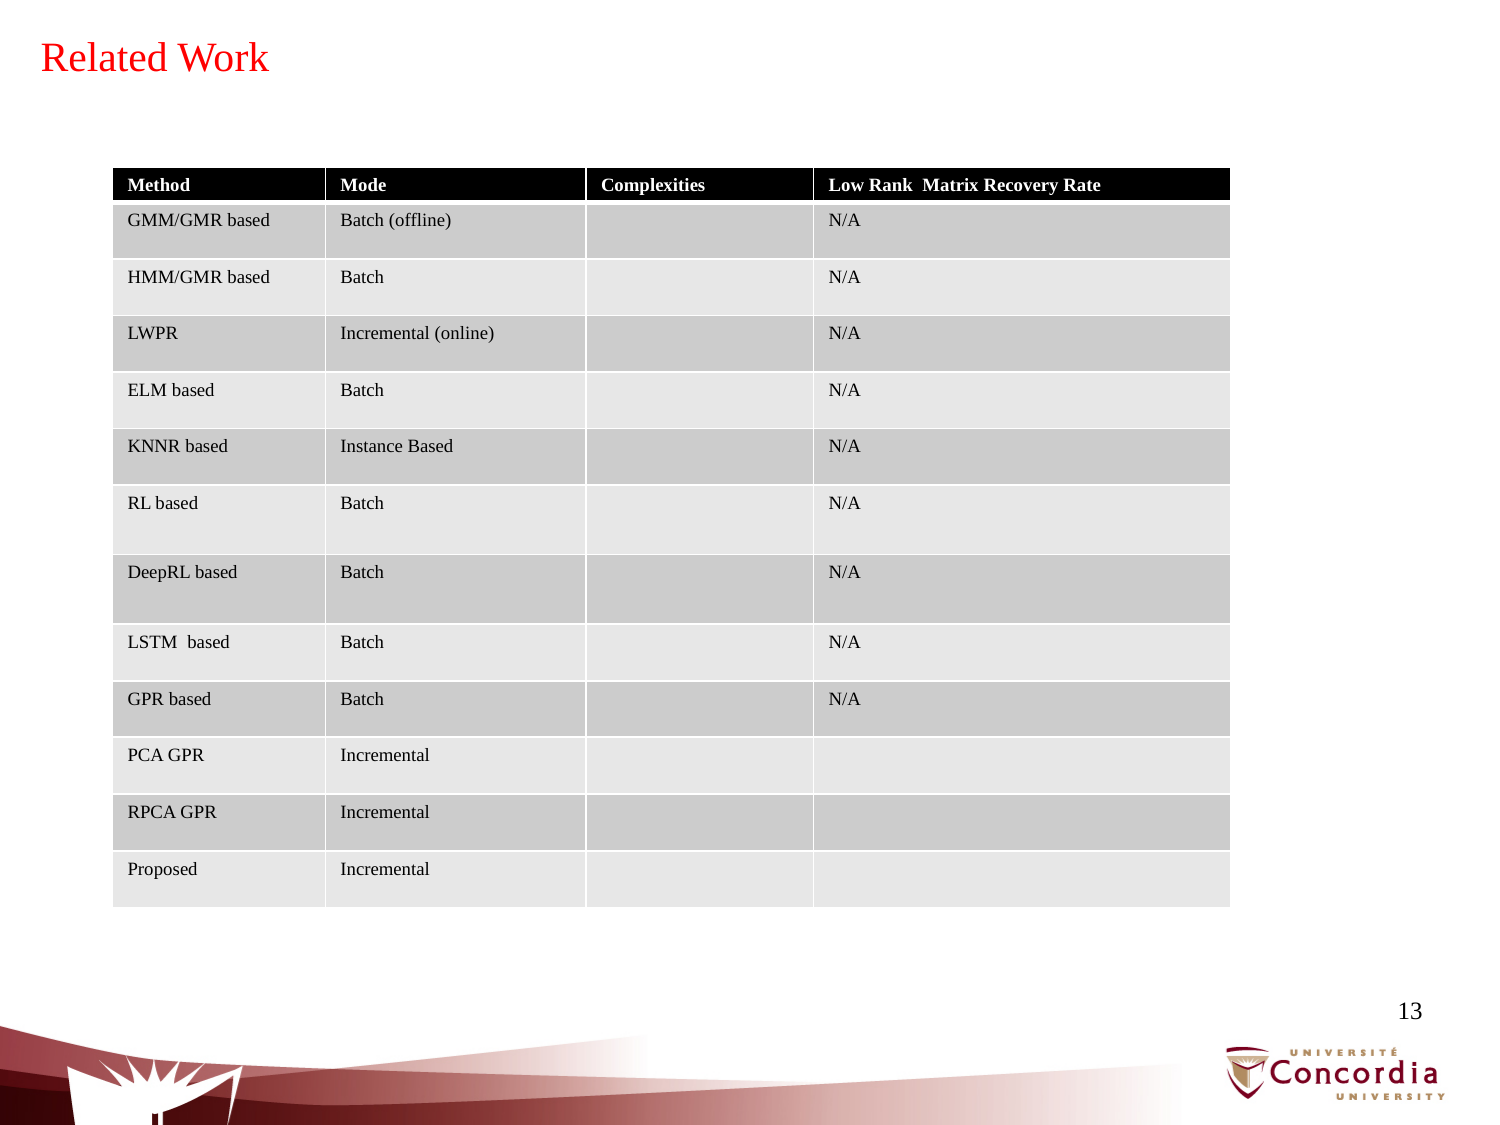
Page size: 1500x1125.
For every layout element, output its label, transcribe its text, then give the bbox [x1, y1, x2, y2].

slide_number 13 [987, 987, 1438, 1048]
picture [0, 0, 1500, 1125]
text_box Related Work [25, 21, 285, 87]
